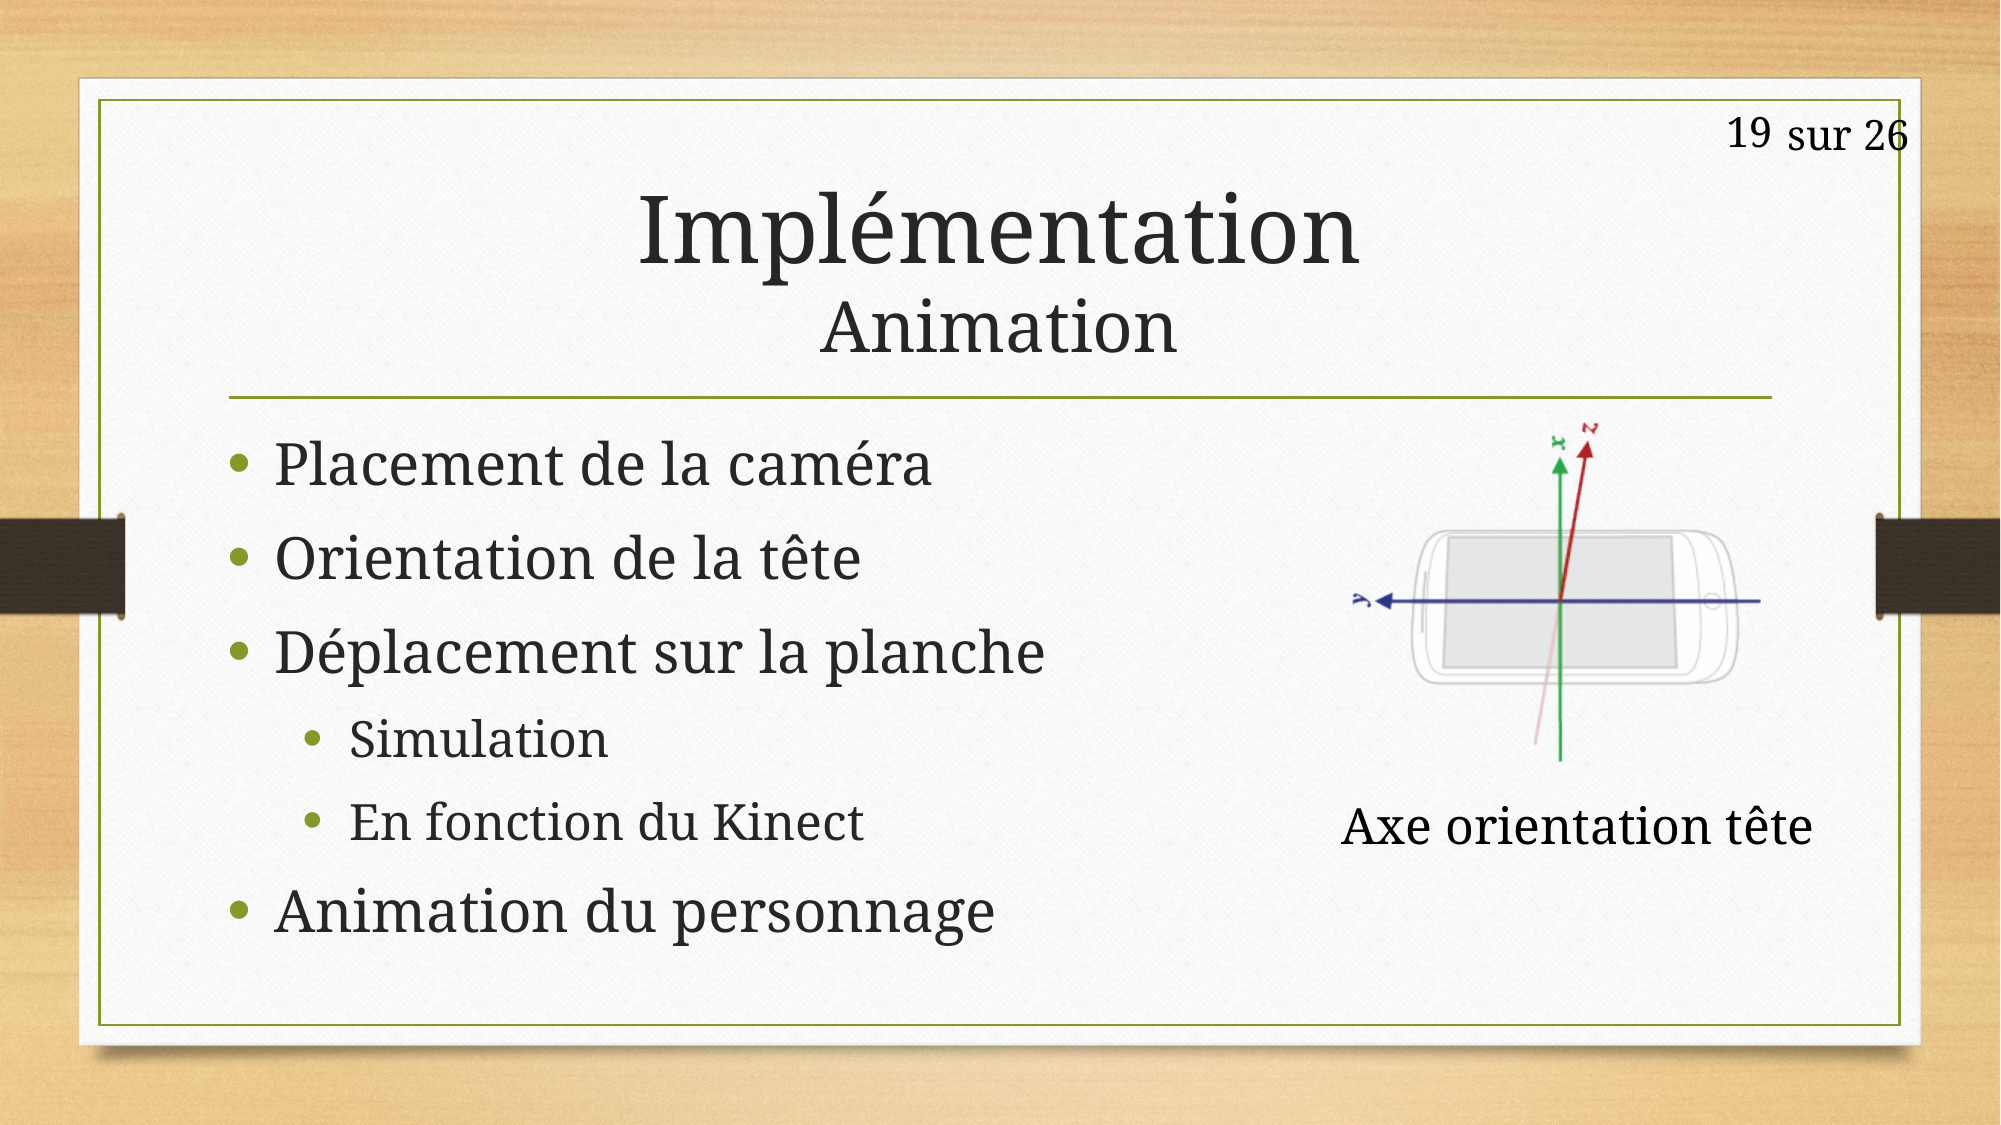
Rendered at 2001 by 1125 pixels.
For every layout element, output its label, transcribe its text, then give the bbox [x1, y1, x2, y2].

text_box Axe orientation tête [1326, 787, 1830, 863]
title Implémentation Animation [212, 161, 1788, 375]
picture [0, 0, 2001, 1125]
text_box sur 26 [1761, 101, 1975, 167]
slide_number 19 [1556, 107, 1761, 162]
list Placement de la caméra Orientation de la tête Déplacement sur la planche Simulation En fonction du Kinect Animation du personnage [212, 419, 1788, 964]
